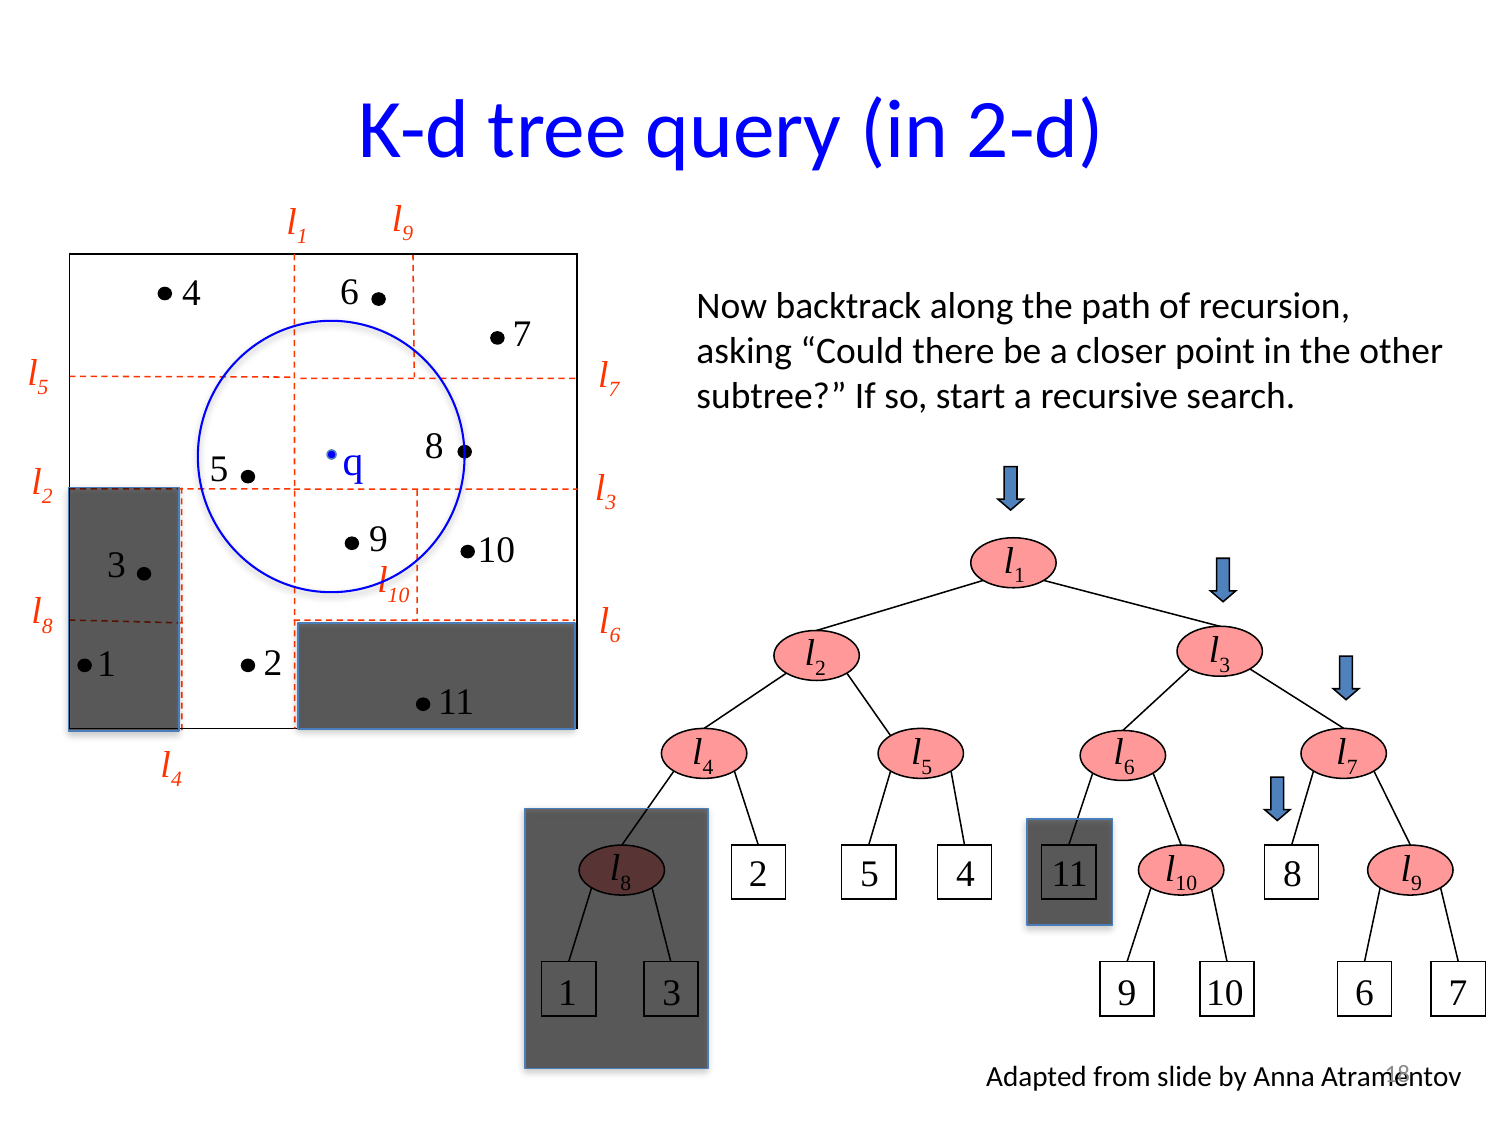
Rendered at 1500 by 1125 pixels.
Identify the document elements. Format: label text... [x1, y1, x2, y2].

title K-d tree query (in 2-d) [56, 30, 1407, 218]
text_box l8 [16, 578, 62, 645]
text_box l9 [377, 186, 445, 252]
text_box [1264, 770, 1319, 903]
text_box l3 [583, 455, 649, 521]
text_box l7 [583, 342, 652, 409]
text_box l5 [12, 340, 63, 407]
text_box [1099, 772, 1260, 1021]
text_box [846, 672, 964, 769]
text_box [841, 770, 992, 903]
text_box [1373, 770, 1411, 835]
text_box [1339, 656, 1353, 667]
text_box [541, 770, 699, 1022]
text_box Adapted from slide by Anna Atramentov [971, 1049, 1074, 1100]
slide_number 18 [1074, 1042, 1425, 1103]
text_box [344, 253, 578, 731]
text_box l4 [145, 739, 214, 798]
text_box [1249, 668, 1387, 781]
text_box [1026, 818, 1094, 926]
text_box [1337, 836, 1486, 1021]
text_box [69, 253, 266, 731]
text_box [661, 672, 787, 781]
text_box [326, 426, 380, 493]
text_box l2 [16, 449, 63, 516]
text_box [731, 770, 786, 903]
text_box l6 [584, 588, 653, 655]
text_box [773, 580, 984, 682]
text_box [970, 528, 1057, 589]
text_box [1035, 772, 1098, 903]
text_box [997, 466, 1024, 511]
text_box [271, 188, 340, 729]
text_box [1079, 668, 1190, 771]
text_box Now backtrack along the path of recursion, asking “Could there be a closer point in the other subtree?” If so, start a recursive search. [681, 273, 1461, 424]
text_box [1043, 580, 1263, 679]
text_box [1216, 558, 1230, 578]
text_box [524, 808, 709, 1069]
text_box Adapted from slide by Anna Atramentov [1425, 1049, 1477, 1100]
